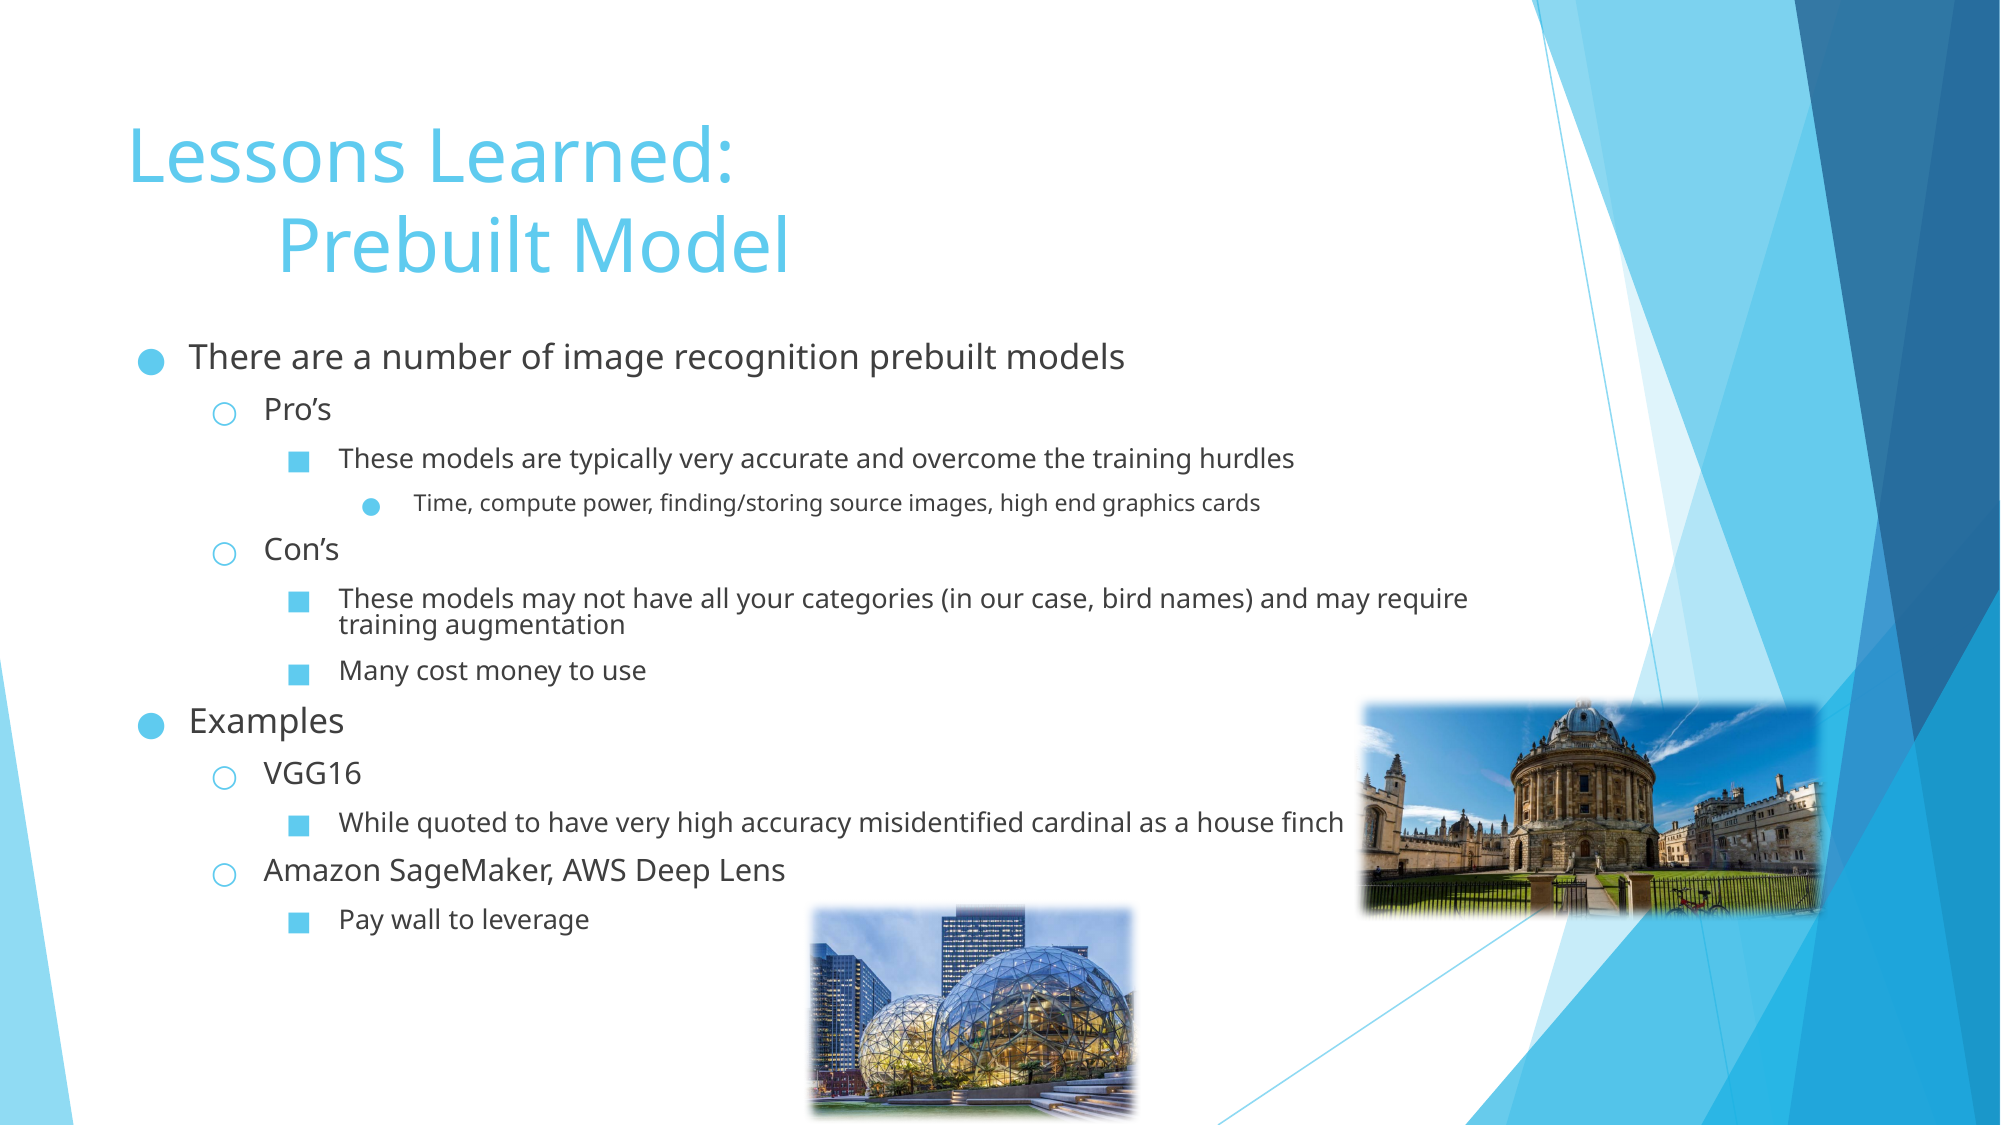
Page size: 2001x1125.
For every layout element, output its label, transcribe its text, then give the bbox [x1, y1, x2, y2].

title Lessons Learned: Prebuilt Model [111, 99, 1522, 317]
list There are a number of image recognition prebuilt models Pro’s These models are typically very accurate and overcome the training hurdles Time, compute power, finding/storing source images, high end graphics cards Con’s These models may not have all your categories (in our case, bird names) and may require training augmentation Many cost money to use Examples VGG16 While quoted to have very high accuracy misidentified cardinal as a house finch Amazon SageMaker, AWS Deep Lens Pay wall to leverage [98, 335, 1509, 973]
picture [803, 899, 1142, 1125]
picture [1353, 694, 1829, 923]
